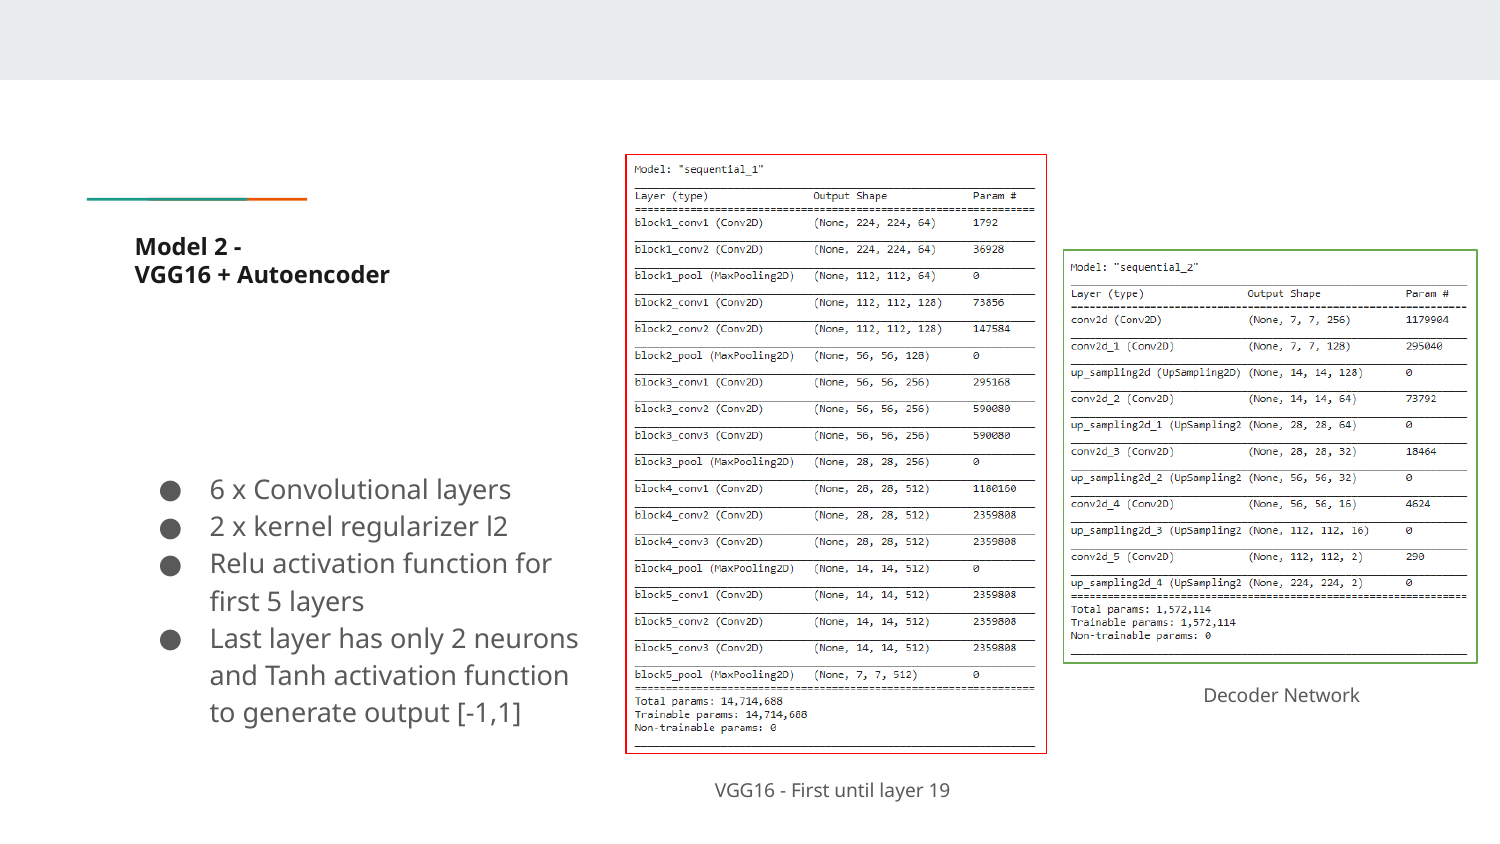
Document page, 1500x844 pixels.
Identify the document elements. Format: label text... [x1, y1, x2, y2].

list VGG16 - First until layer 19 [699, 768, 976, 807]
picture [1063, 256, 1478, 664]
picture [625, 160, 1053, 760]
title Model 2 - VGG16 + Autoencoder [119, 216, 620, 305]
list Decoder Network [1188, 672, 1398, 712]
text_box [625, 154, 1047, 159]
list 6 x Convolutional layers 2 x kernel regularizer l2 Relu activation function for first 5 layers Last layer has only 2 neurons and Tanh activation function to generate output [-1,1] [119, 452, 597, 775]
text_box [1063, 250, 1478, 256]
